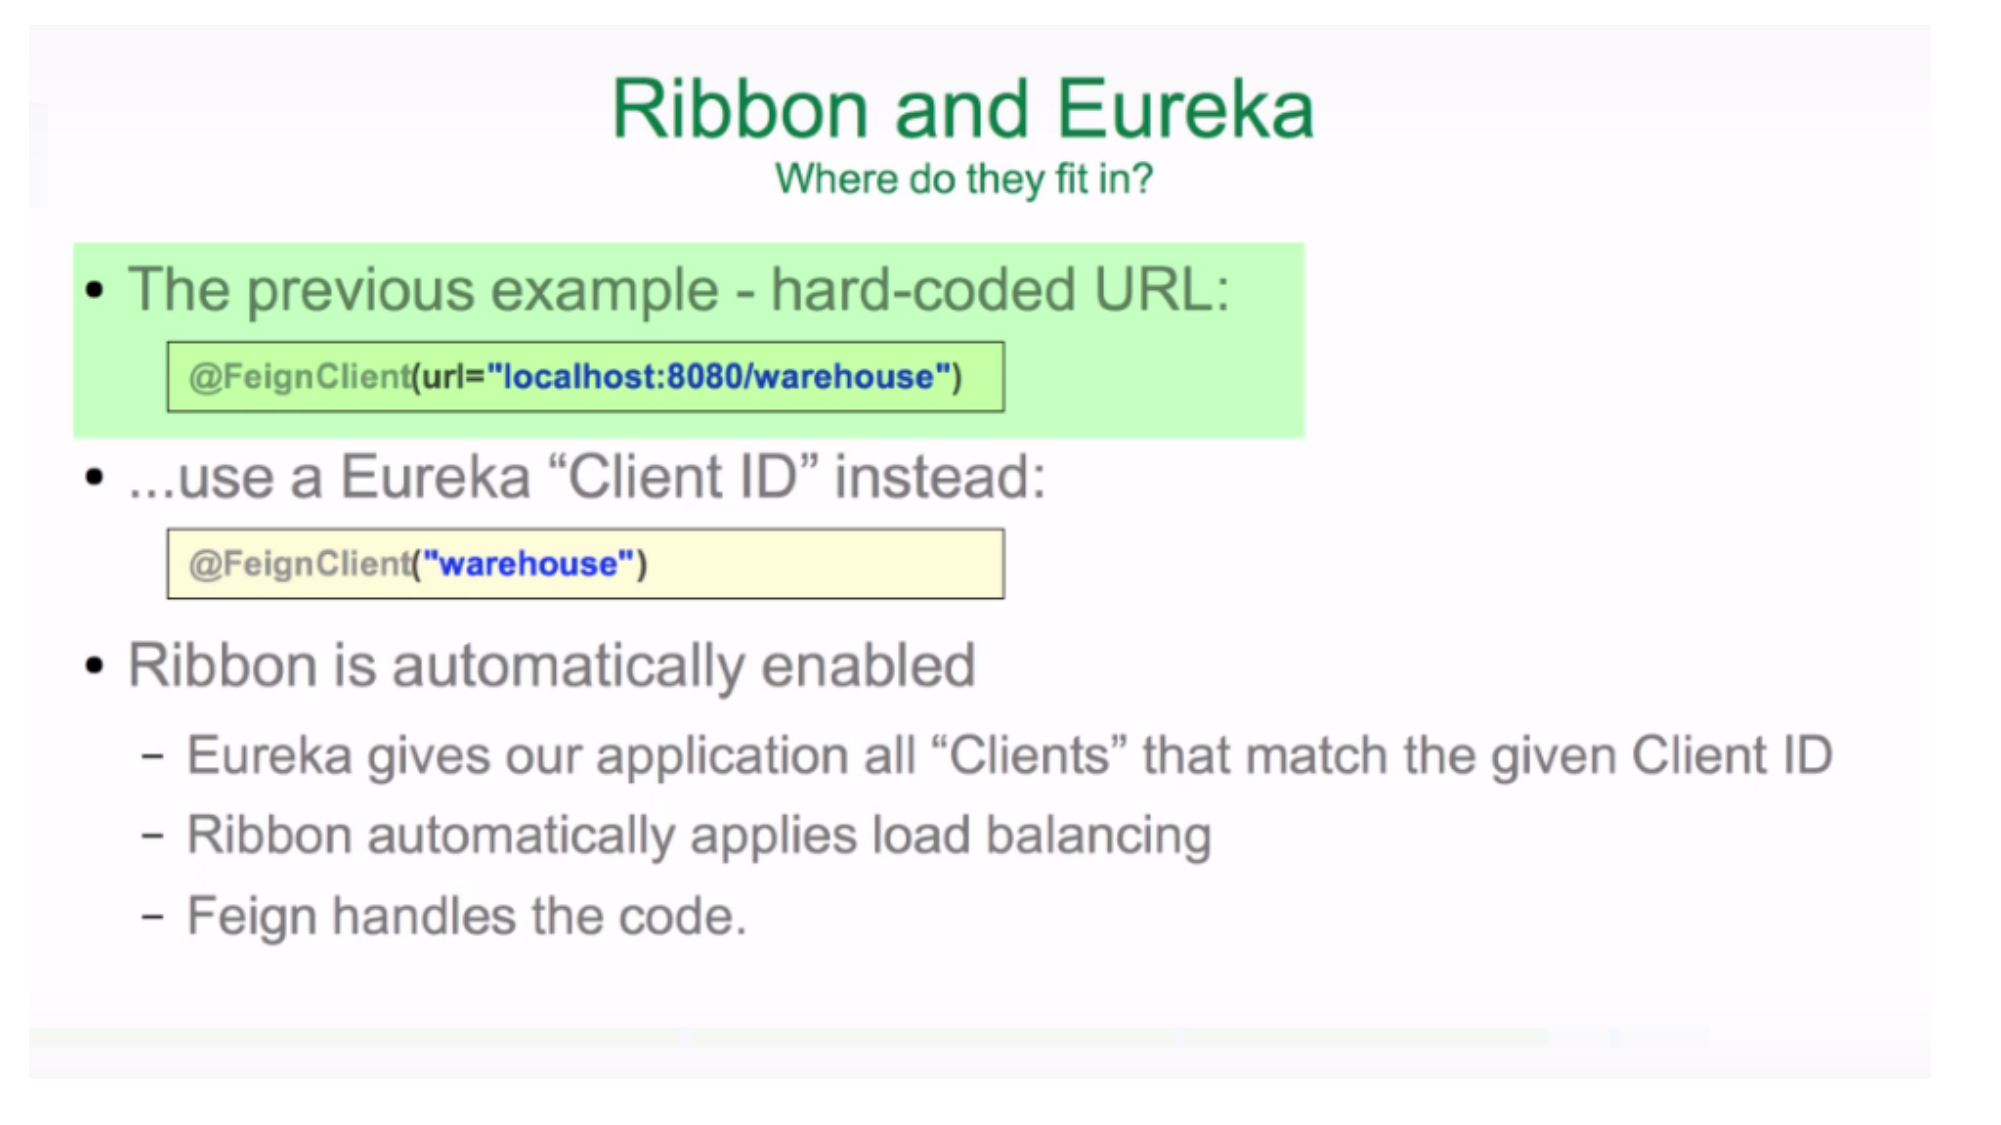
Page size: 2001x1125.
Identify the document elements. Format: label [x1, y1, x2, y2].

picture [29, 25, 1931, 1079]
